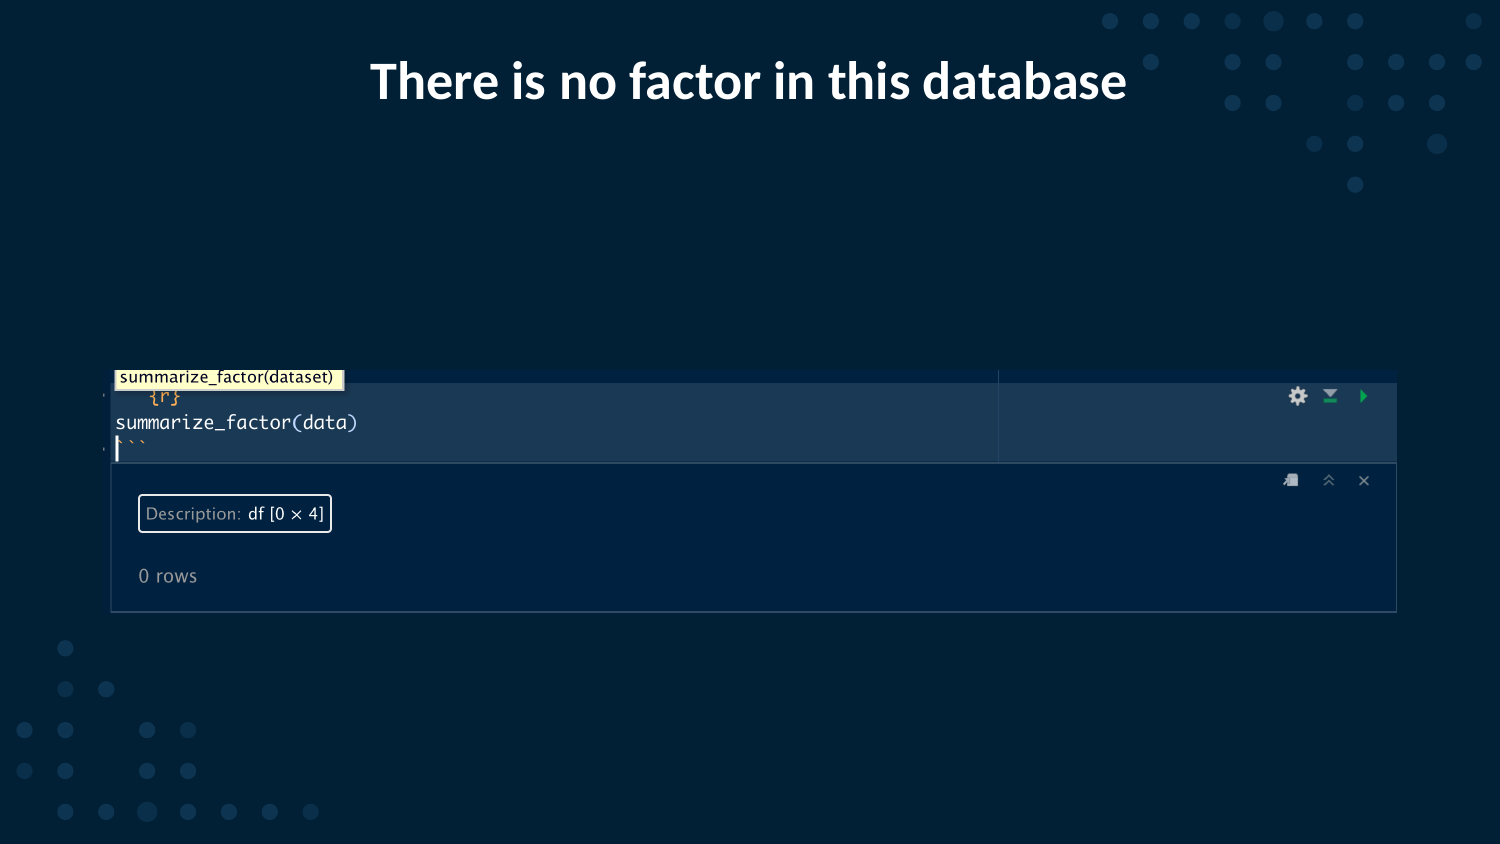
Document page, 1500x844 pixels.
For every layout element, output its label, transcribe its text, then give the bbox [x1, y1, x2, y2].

title There is no factor in this database [103, 44, 1397, 120]
picture [103, 370, 1397, 614]
